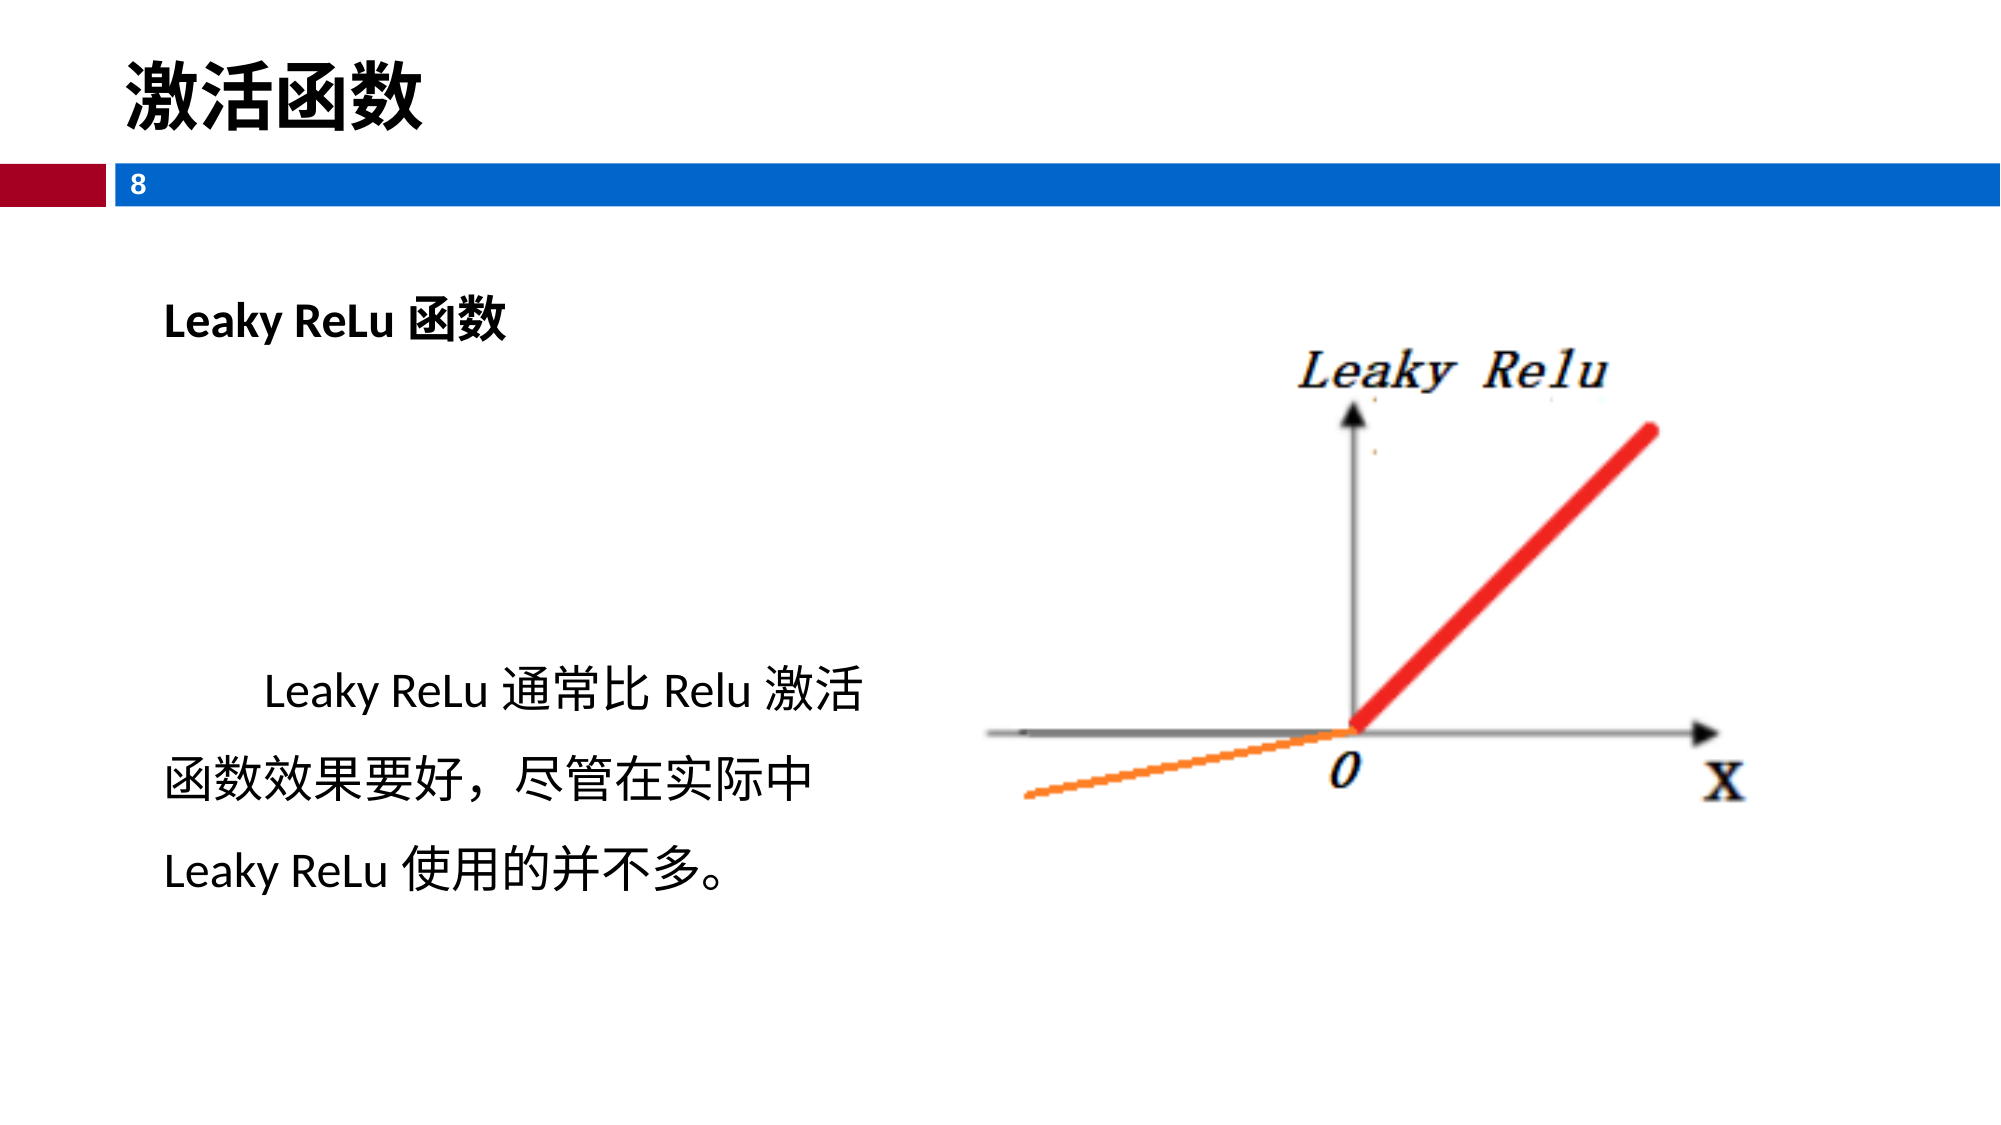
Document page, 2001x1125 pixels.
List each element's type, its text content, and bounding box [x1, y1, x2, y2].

title 激活函数 [109, 38, 2000, 150]
text_box Leaky ReLu通常比Relu激活函数效果要好，尽管在实际中Leaky ReLu使用的并不多。 [149, 619, 886, 905]
picture [969, 296, 1759, 829]
text_box Leaky ReLu函数 [149, 279, 593, 355]
